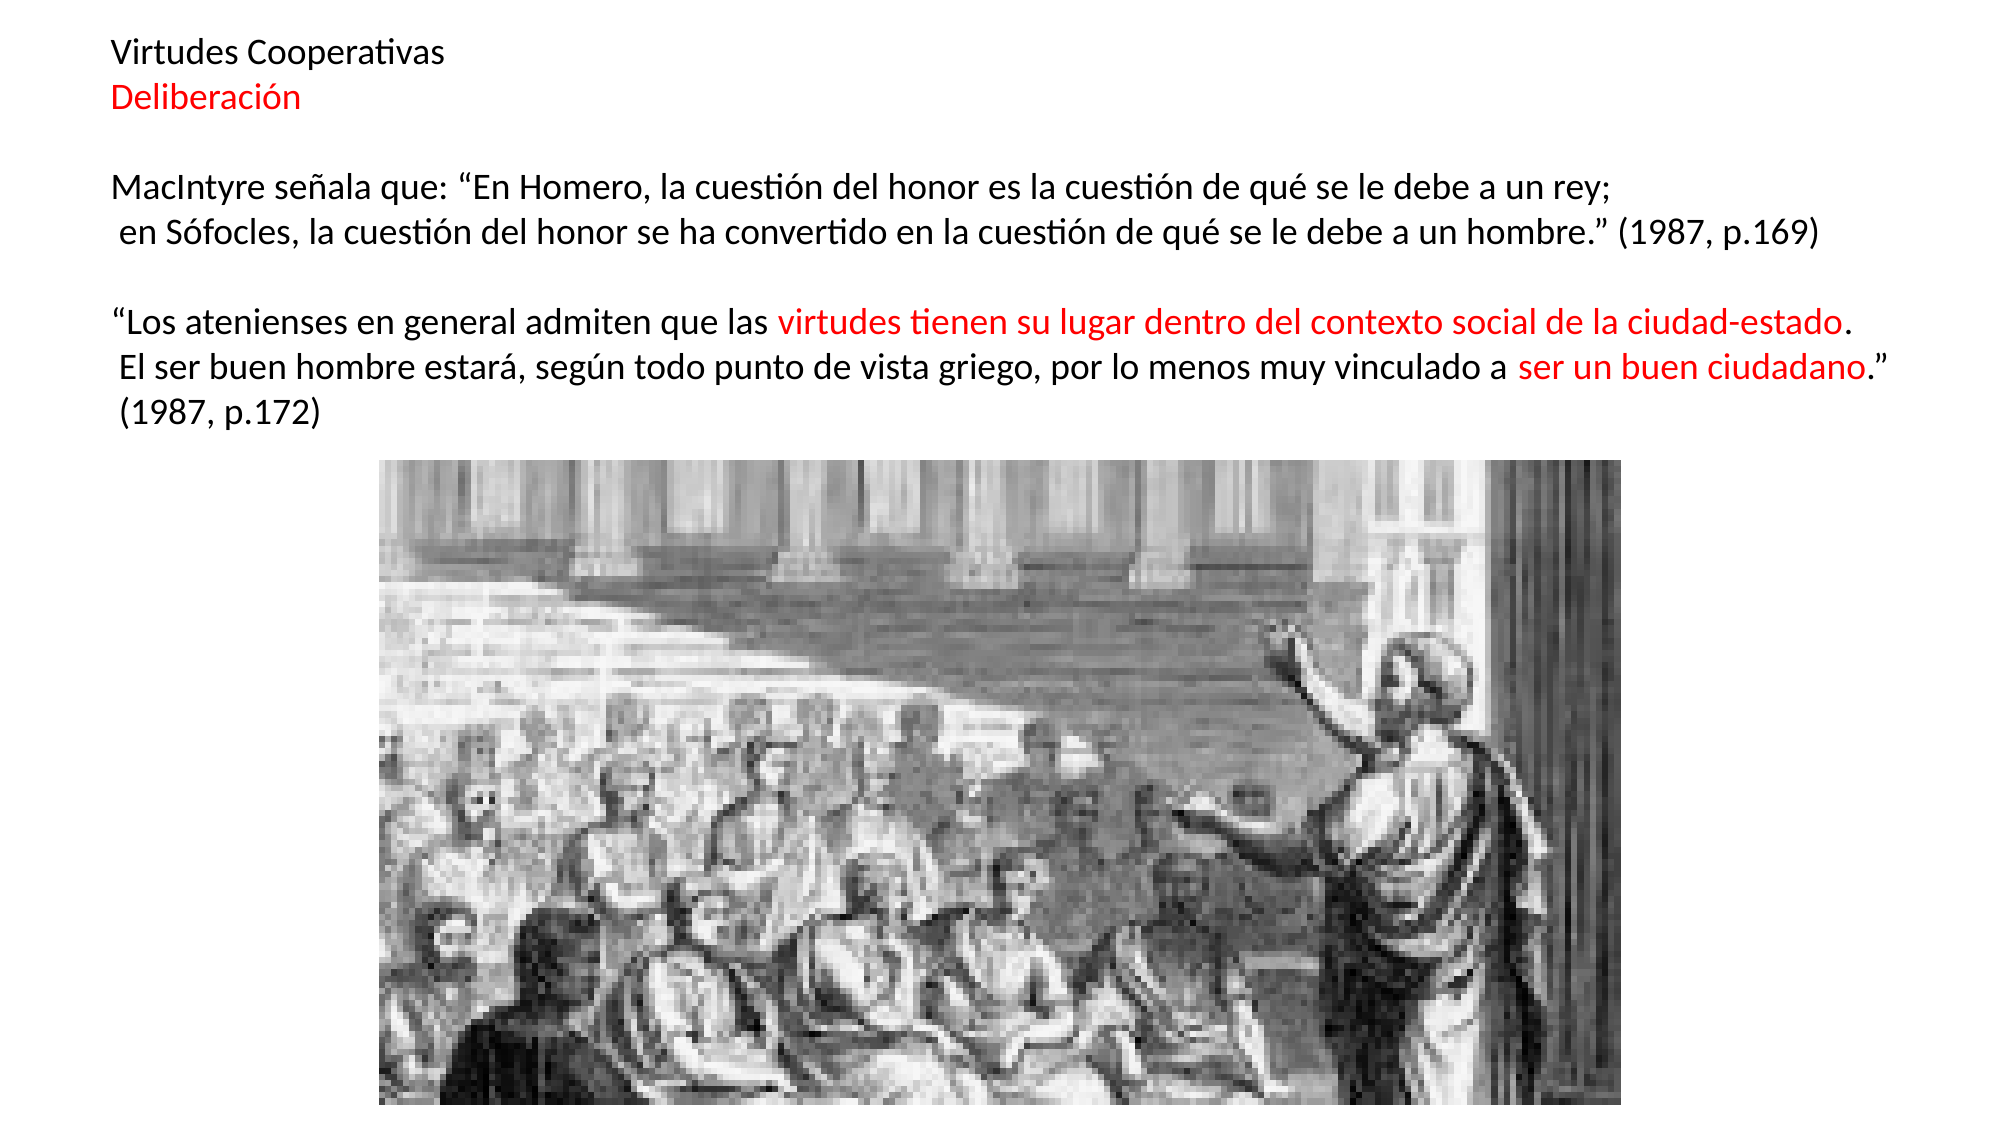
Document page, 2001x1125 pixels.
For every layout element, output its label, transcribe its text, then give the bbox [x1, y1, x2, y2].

text_box Virtudes Cooperativas Deliberación MacIntyre señala que: “En Homero, la cuestión del honor es la cuestión de qué se le debe a un rey; en Sófocles, la cuestión del honor se ha convertido en la cuestión de qué se le debe a un hombre.” (1987, p.169) “Los atenienses en general admiten que las virtudes tienen su lugar dentro del contexto social de la ciudad-estado. El ser buen hombre estará, según todo punto de vista griego, por lo menos muy vinculado a ser un buen ciudadano.” (1987, p.172) [95, 19, 1904, 530]
picture [379, 460, 1621, 1106]
